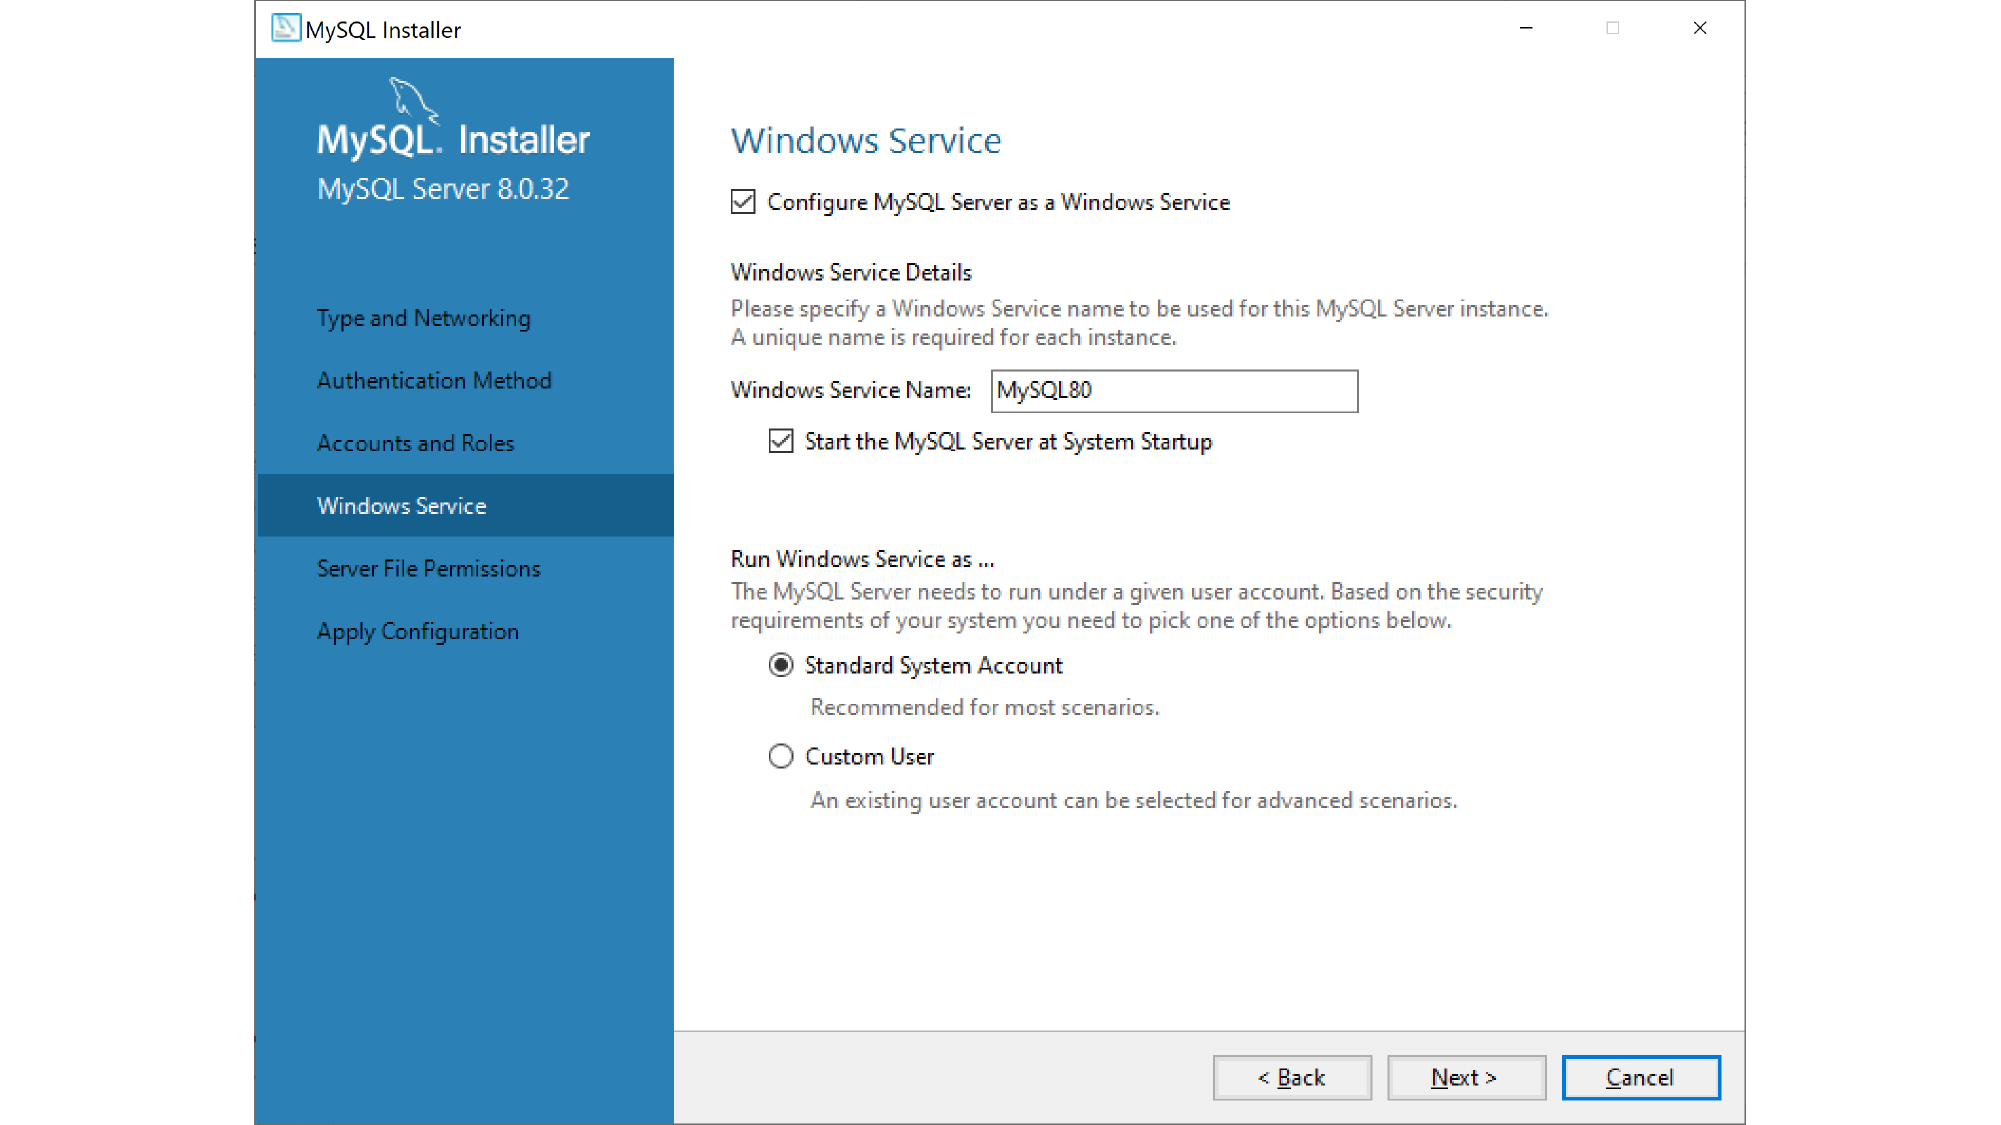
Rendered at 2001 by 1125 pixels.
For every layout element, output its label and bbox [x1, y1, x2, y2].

picture [254, 0, 1746, 1125]
